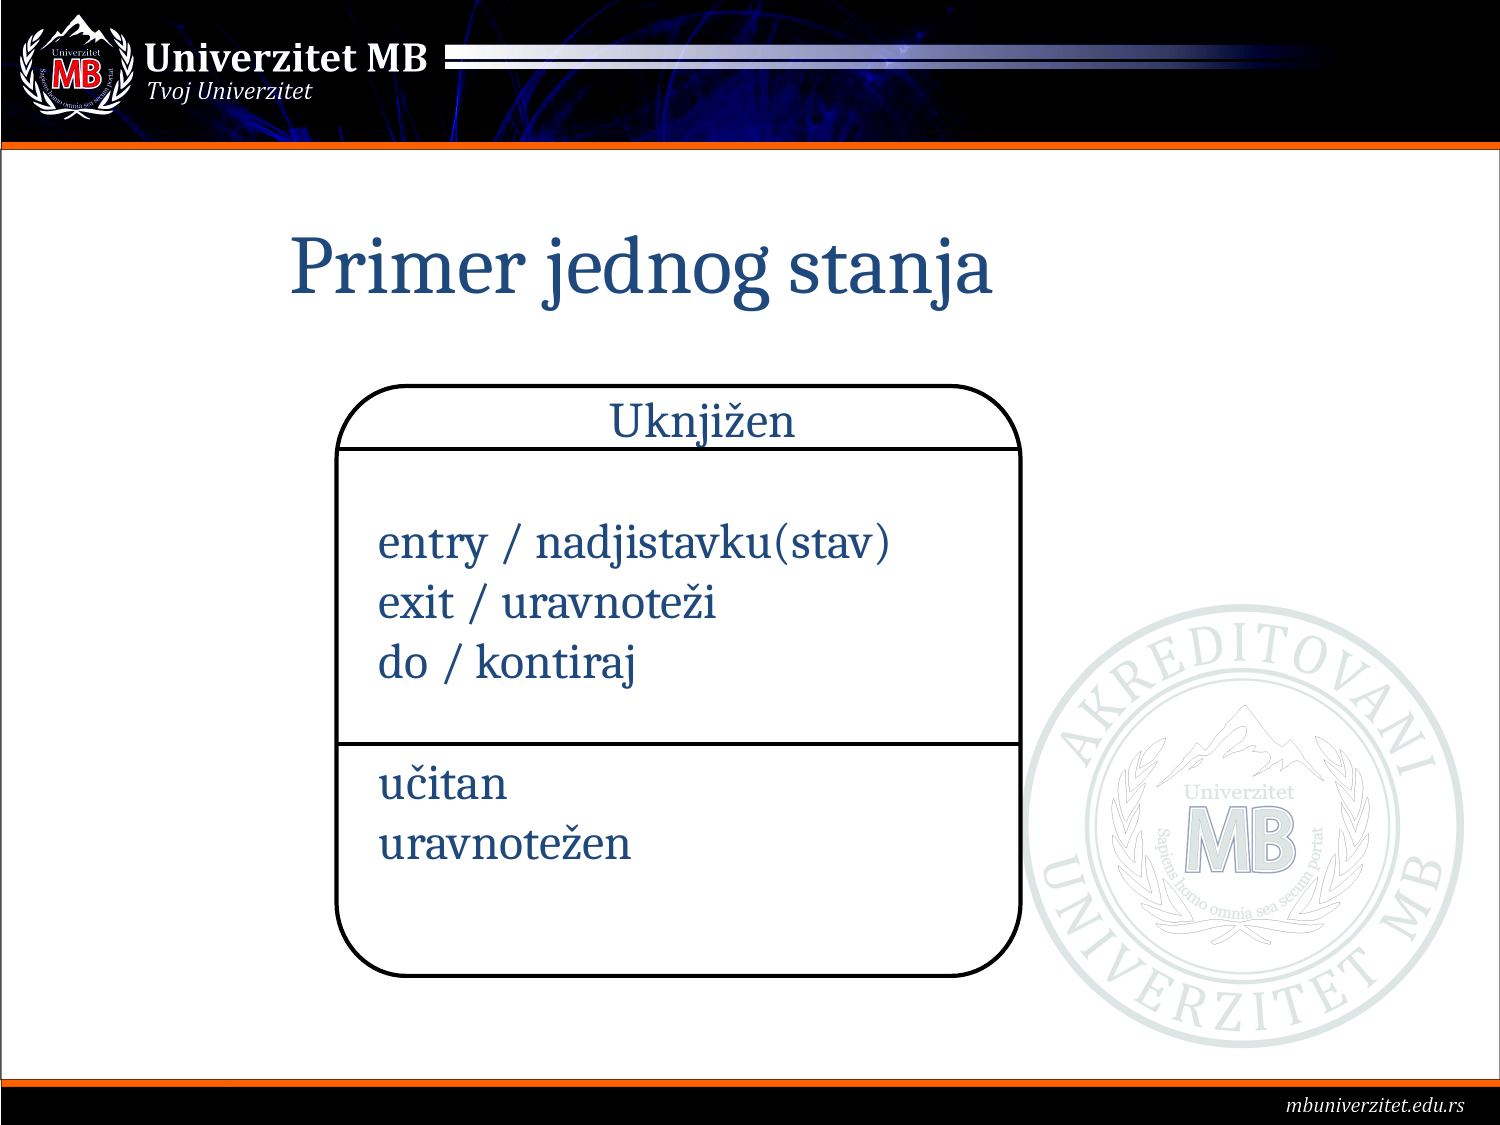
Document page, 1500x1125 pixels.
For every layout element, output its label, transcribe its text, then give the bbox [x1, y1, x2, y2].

text_box Uknjižen entry / nadjistavku(stav) exit / uravnoteži do / kontiraj učitan uravnotežen [377, 386, 928, 448]
text_box Uknjižen entry / nadjistavku(stav) exit / uravnoteži do / kontiraj učitan uravnotežen [377, 744, 928, 870]
picture [0, 0, 1500, 1125]
text_box Uknjižen entry / nadjistavku(stav) exit / uravnoteži do / kontiraj učitan uravnotežen [377, 449, 928, 743]
title Primer jednog stanja [242, 164, 1041, 355]
text_box [334, 383, 1023, 978]
